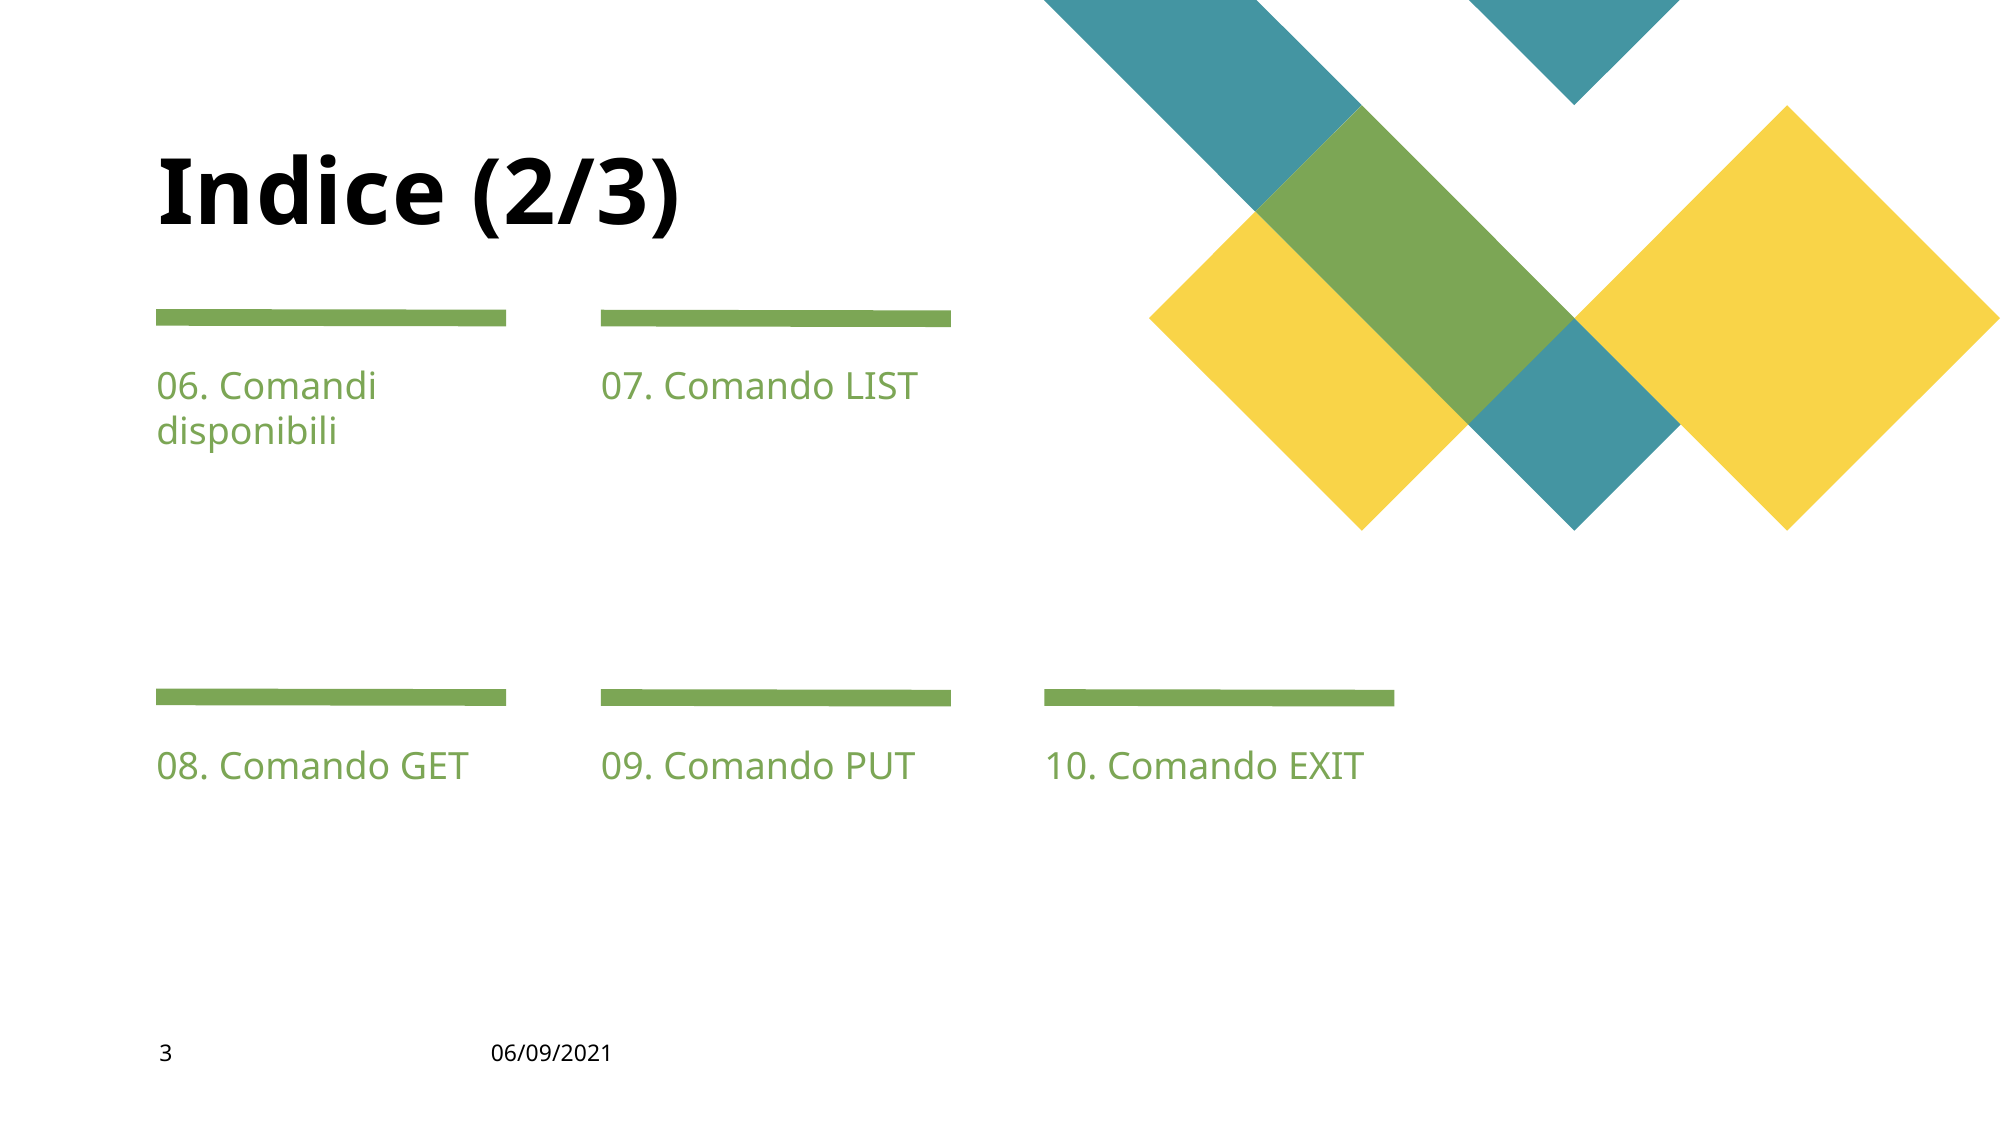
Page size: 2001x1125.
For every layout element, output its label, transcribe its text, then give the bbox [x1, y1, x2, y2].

list 06. Comandi disponibili [156, 362, 507, 397]
list 08. Comando GET [156, 741, 507, 776]
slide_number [490, 1038, 707, 1080]
list 09. Comando PUT [600, 741, 950, 776]
title Indice (2/3) [158, 144, 969, 245]
slide_number 3 [159, 1038, 246, 1080]
list 07. Comando LIST [600, 362, 950, 397]
list 10. Comando EXIT [1044, 741, 1394, 776]
